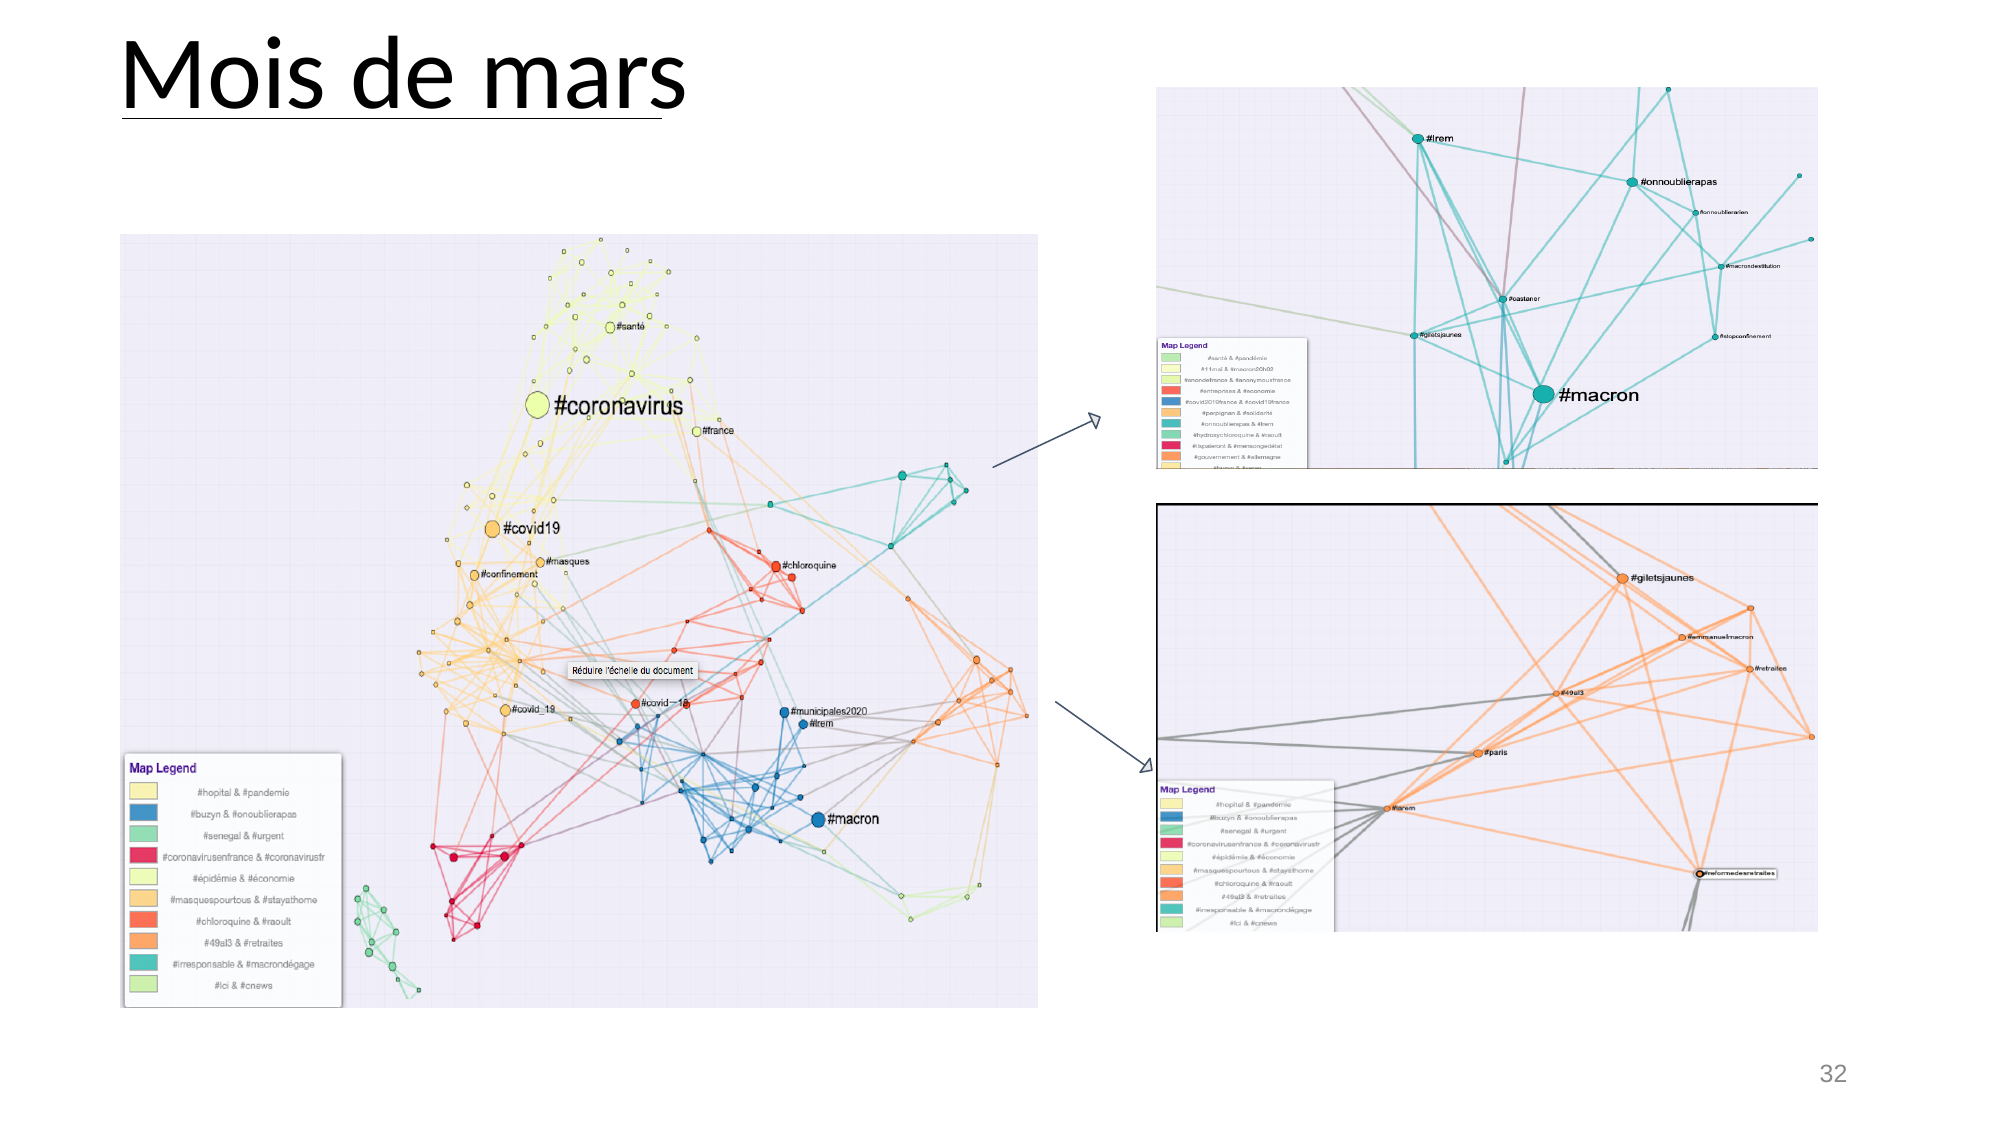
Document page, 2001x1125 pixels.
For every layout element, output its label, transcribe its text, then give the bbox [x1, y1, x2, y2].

picture [1156, 87, 1818, 469]
picture [120, 234, 1039, 1008]
text_box [1042, 412, 1101, 445]
slide_number ‹#› [1412, 1042, 1863, 1103]
text_box [1055, 701, 1151, 773]
title Mois de mars [103, 0, 1829, 184]
picture [1156, 503, 1818, 932]
